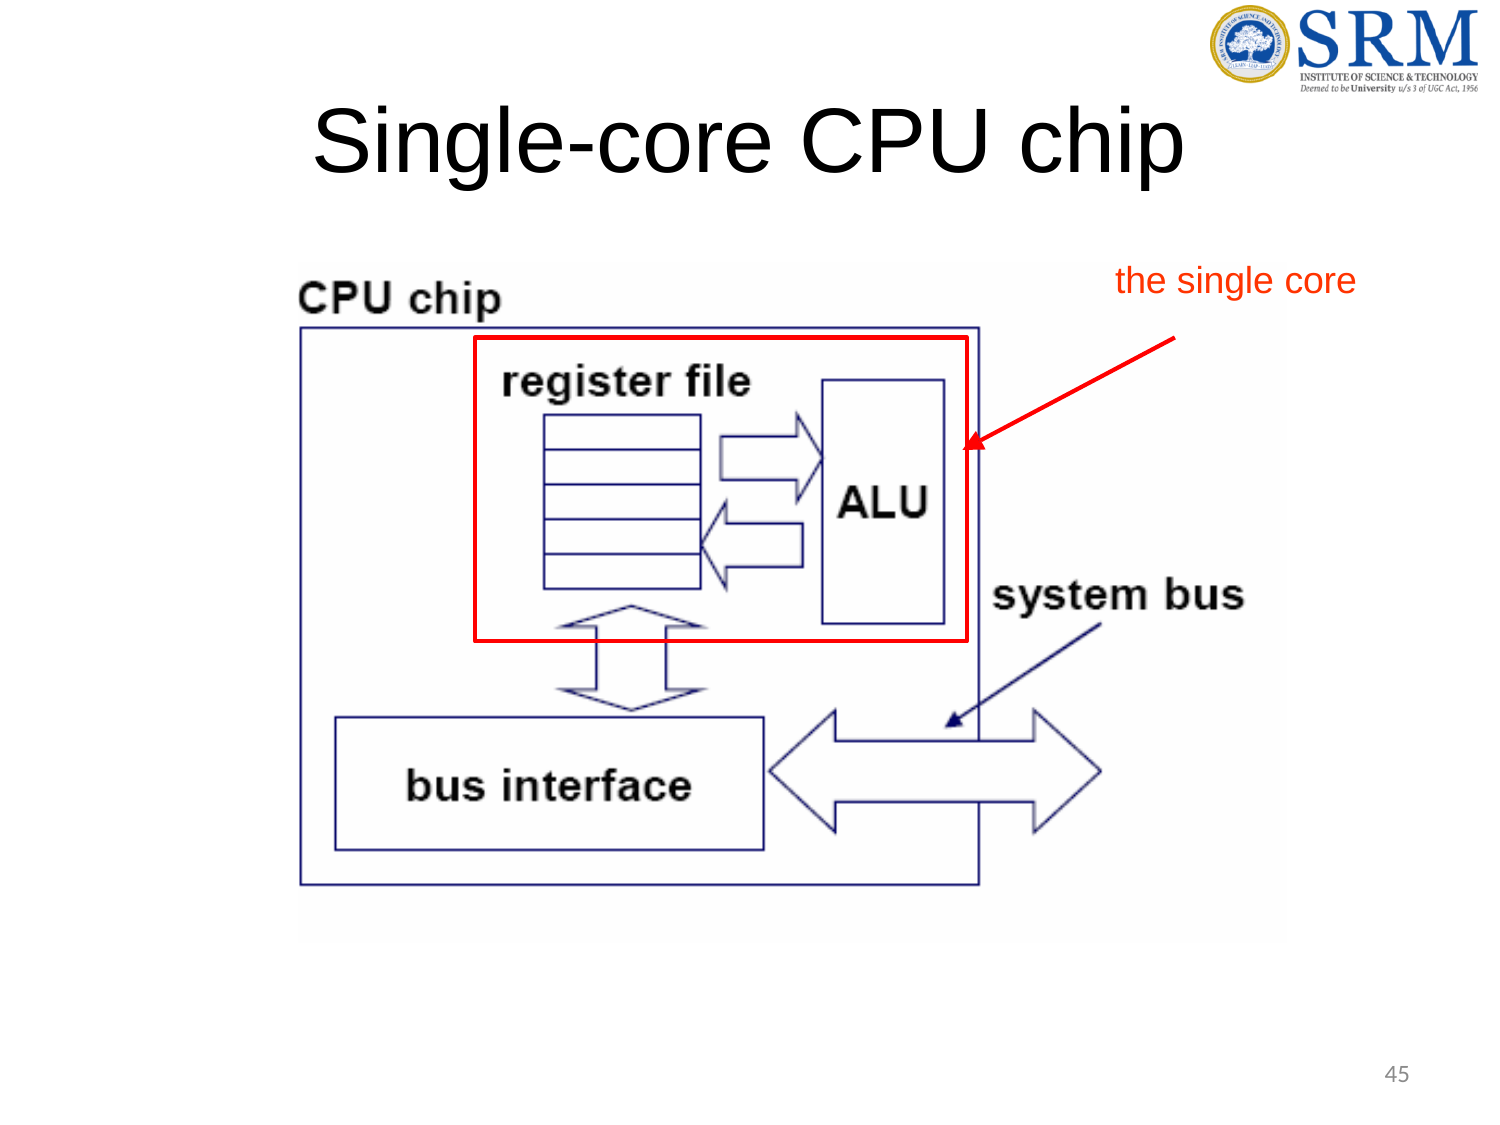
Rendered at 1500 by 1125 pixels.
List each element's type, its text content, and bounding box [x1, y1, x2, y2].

text_box the single core [1113, 254, 1361, 302]
text_box [298, 262, 1287, 943]
picture [1210, 5, 1478, 93]
slide_number 45 [1074, 1042, 1425, 1103]
text_box Single-core CPU chip [309, 79, 1191, 192]
text_box [962, 335, 1176, 450]
text_box [474, 337, 967, 642]
